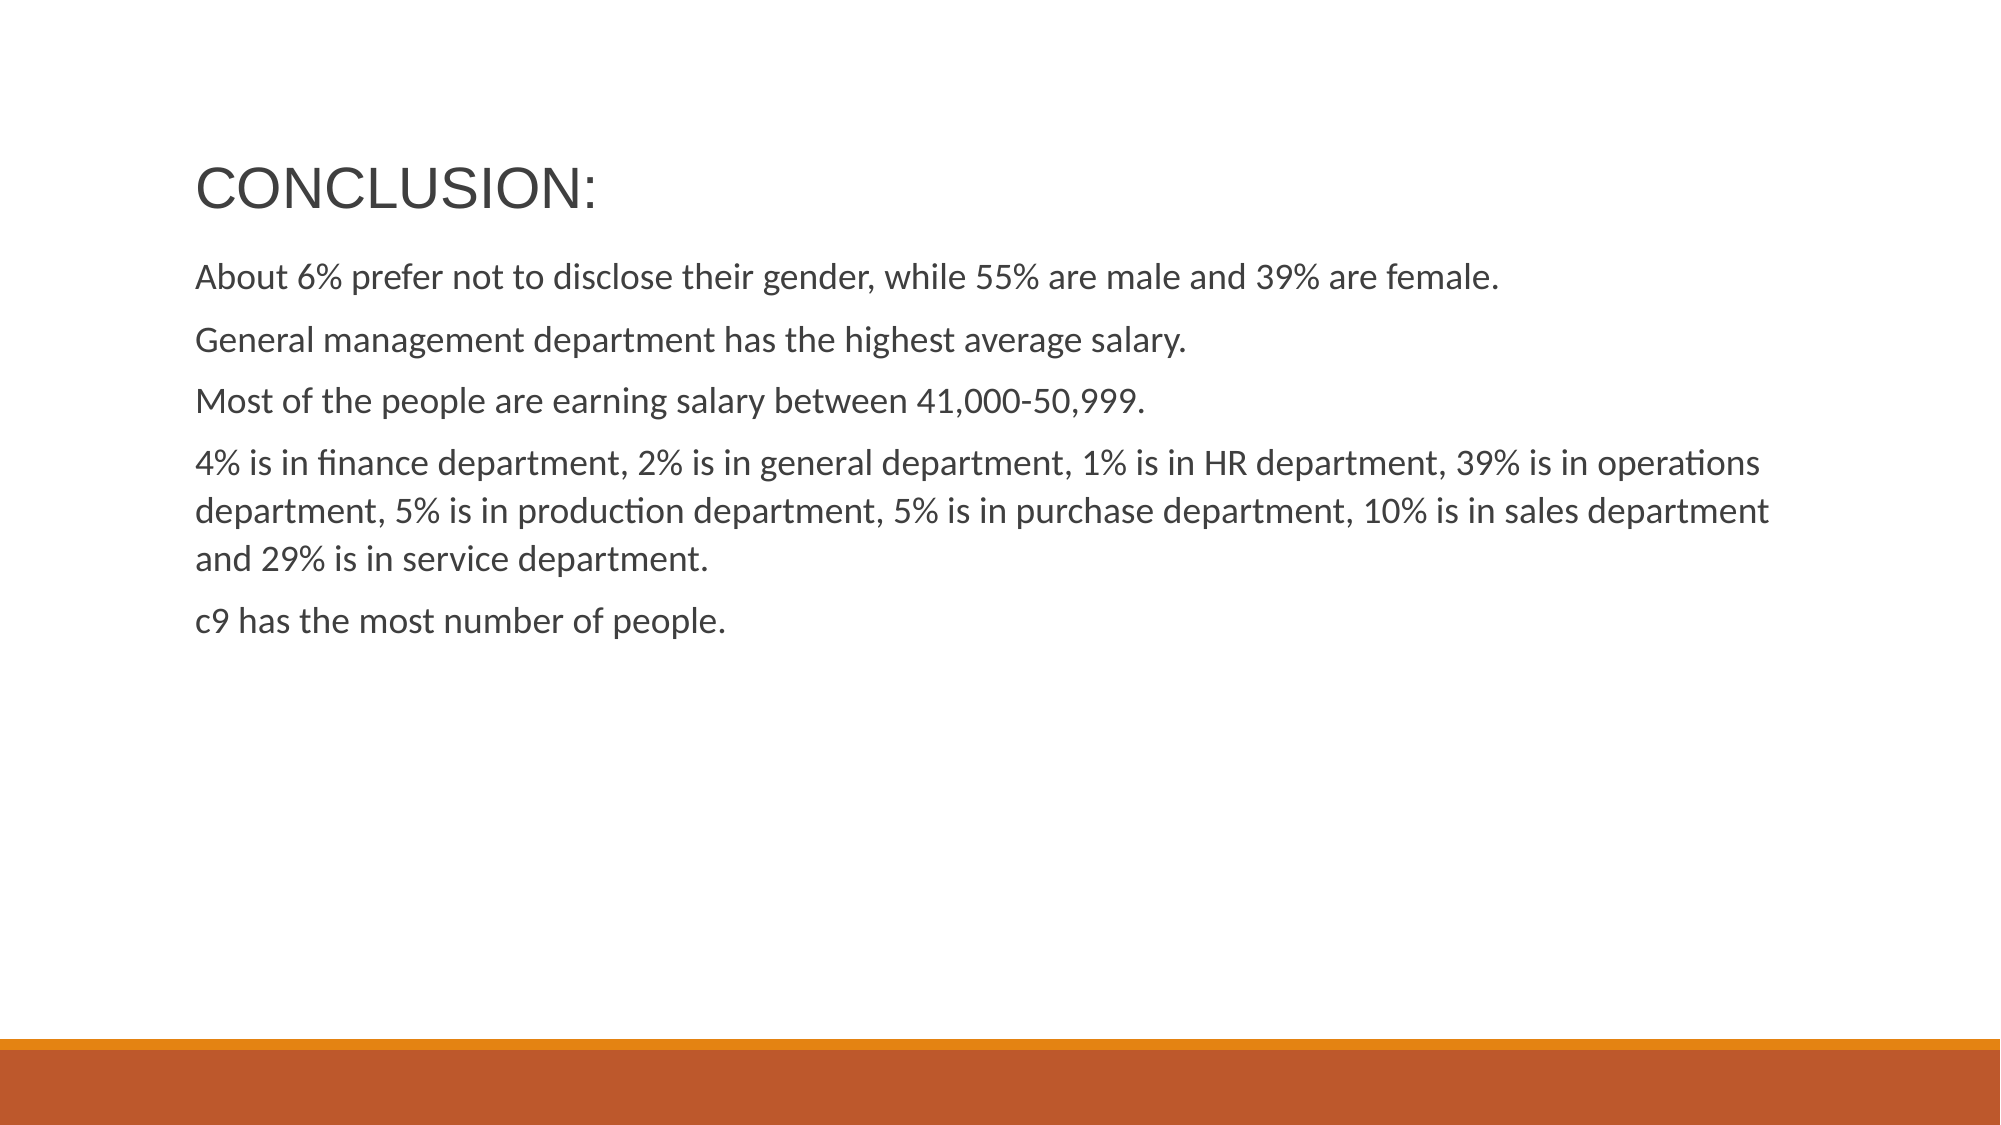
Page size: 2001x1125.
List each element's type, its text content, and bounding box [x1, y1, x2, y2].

title CONCLUSION: [180, 47, 1830, 228]
list About 6% prefer not to disclose their gender, while 55% are male and 39% are female. General management department has the highest average salary. Most of the people are earning salary between 41,000-50,999. 4% is in finance department, 2% is in general department, 1% is in HR department, 39% is in operations department, 5% is in production department, 5% is in purchase department, 10% is in sales department and 29% is in service department. c9 has the most number of people. [180, 249, 1830, 963]
